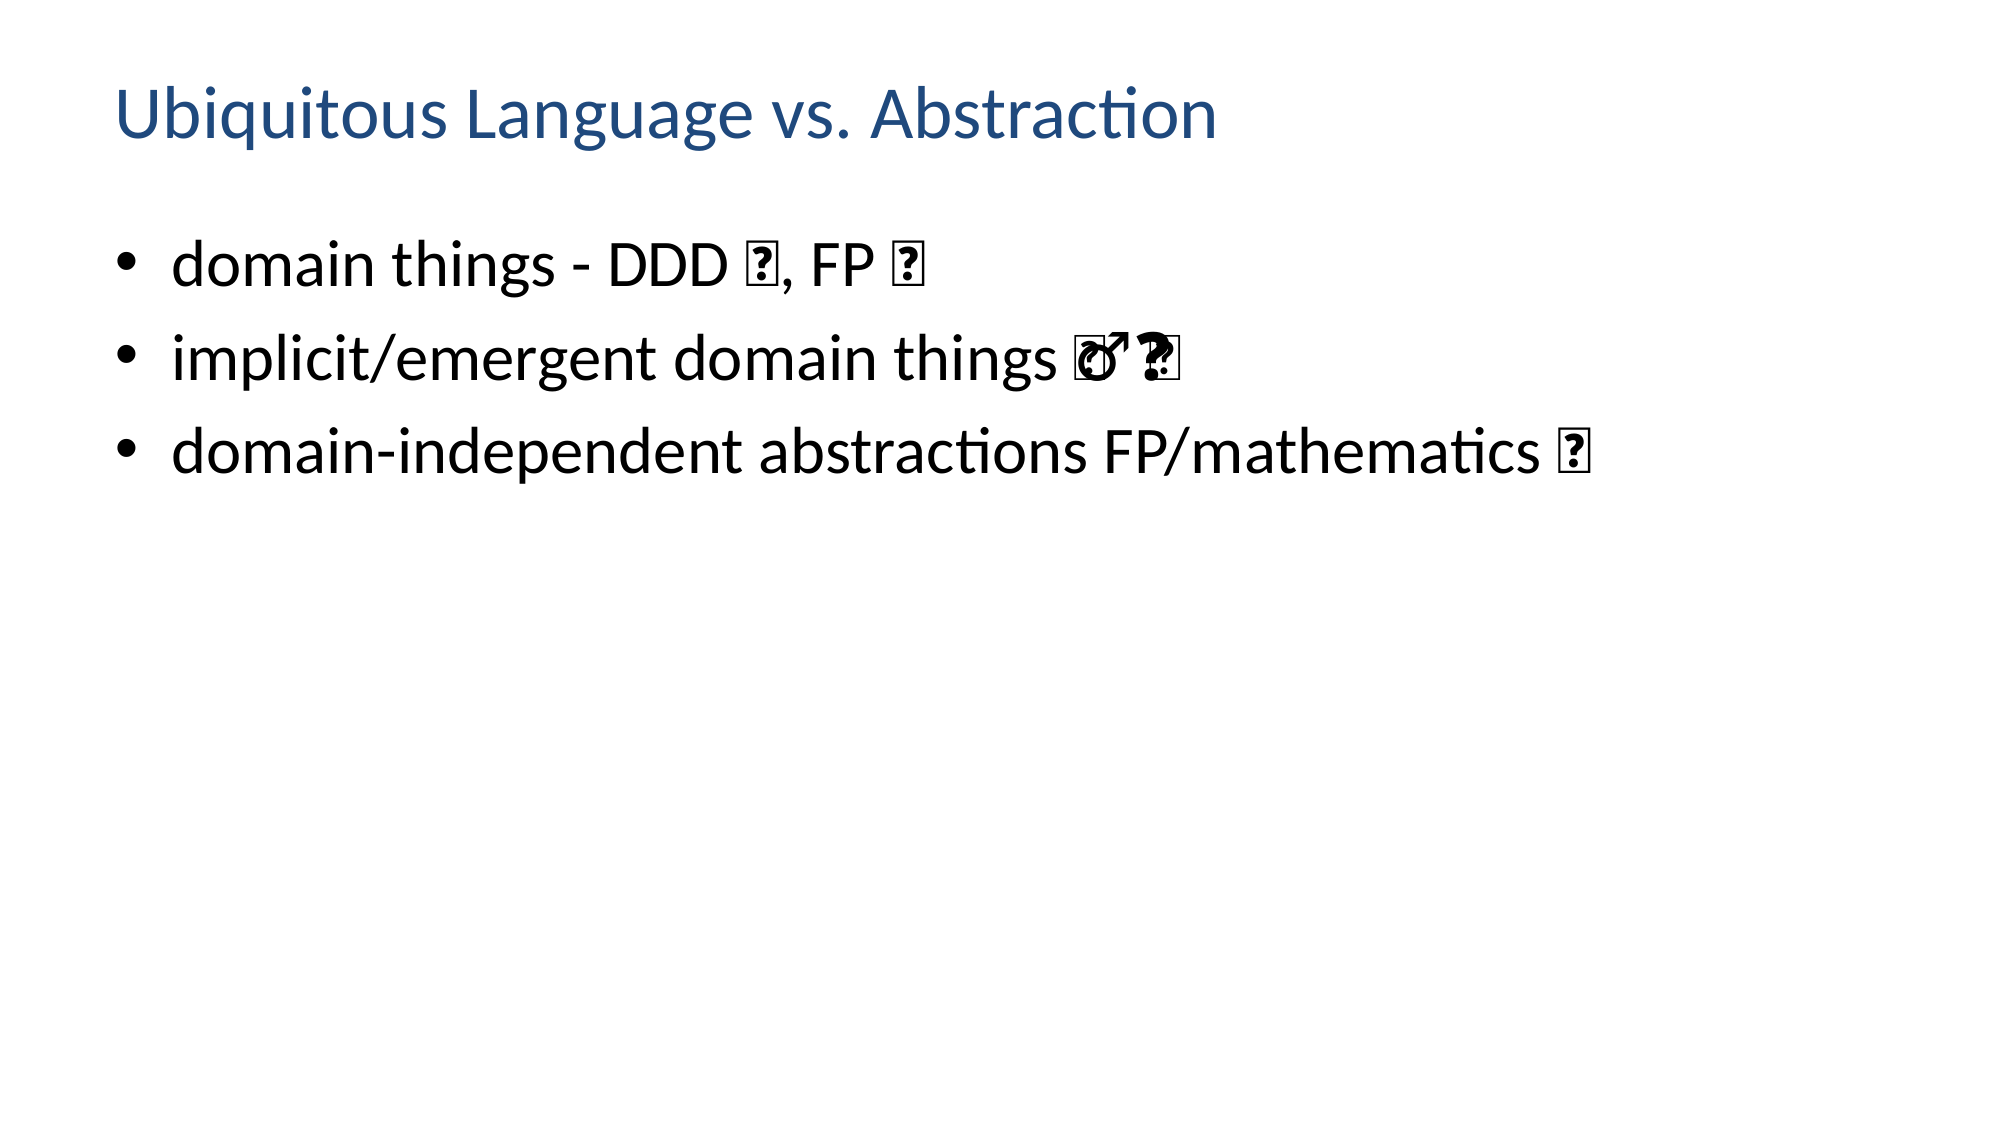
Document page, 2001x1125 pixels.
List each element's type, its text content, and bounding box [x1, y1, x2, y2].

title Ubiquitous Language vs. Abstraction [99, 45, 1900, 172]
list domain things - DDD ✅, FP 🤷 implicit/emergent domain things 🤼‍♂️ ❓ domain-independent abstractions FP/mathematics ✅ [99, 212, 1900, 1005]
